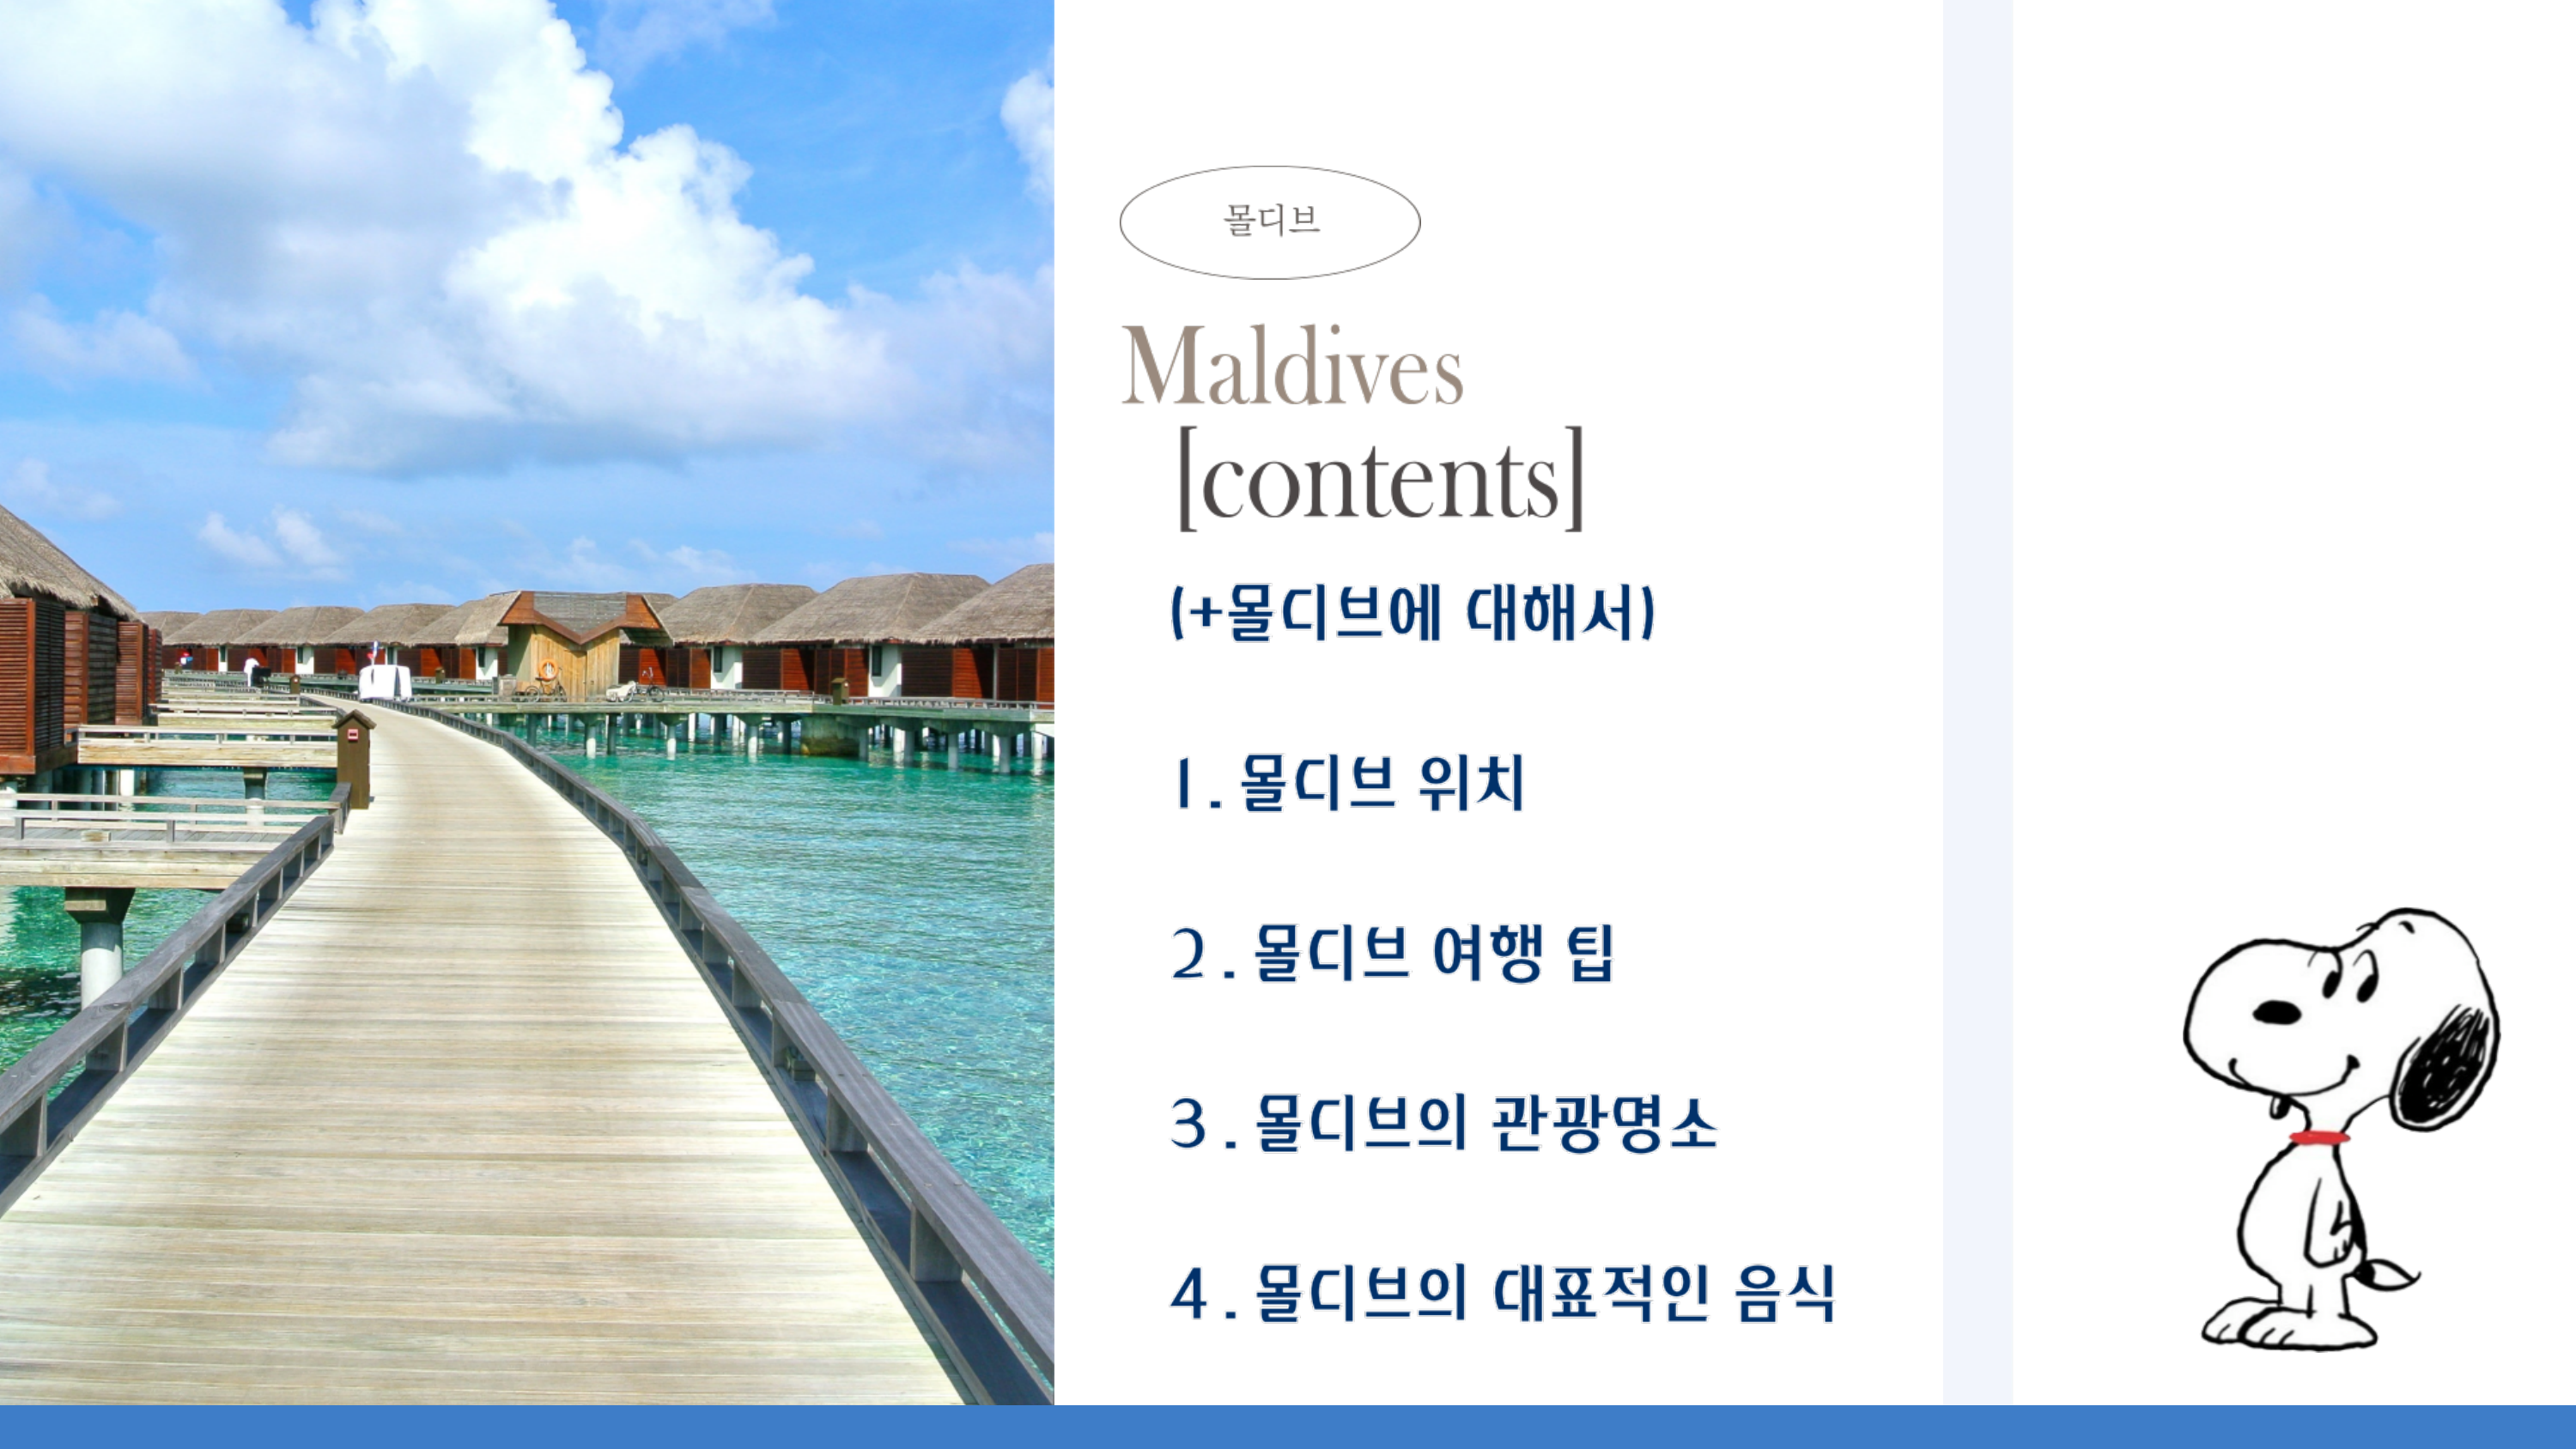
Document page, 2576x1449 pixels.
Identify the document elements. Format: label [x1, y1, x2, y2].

text_box [0, 1404, 2576, 1449]
text_box [2182, 906, 2501, 1354]
text_box [1943, 0, 2576, 1404]
text_box [0, 0, 1054, 1404]
text_box [1119, 165, 1423, 280]
picture [1102, 271, 1929, 1436]
